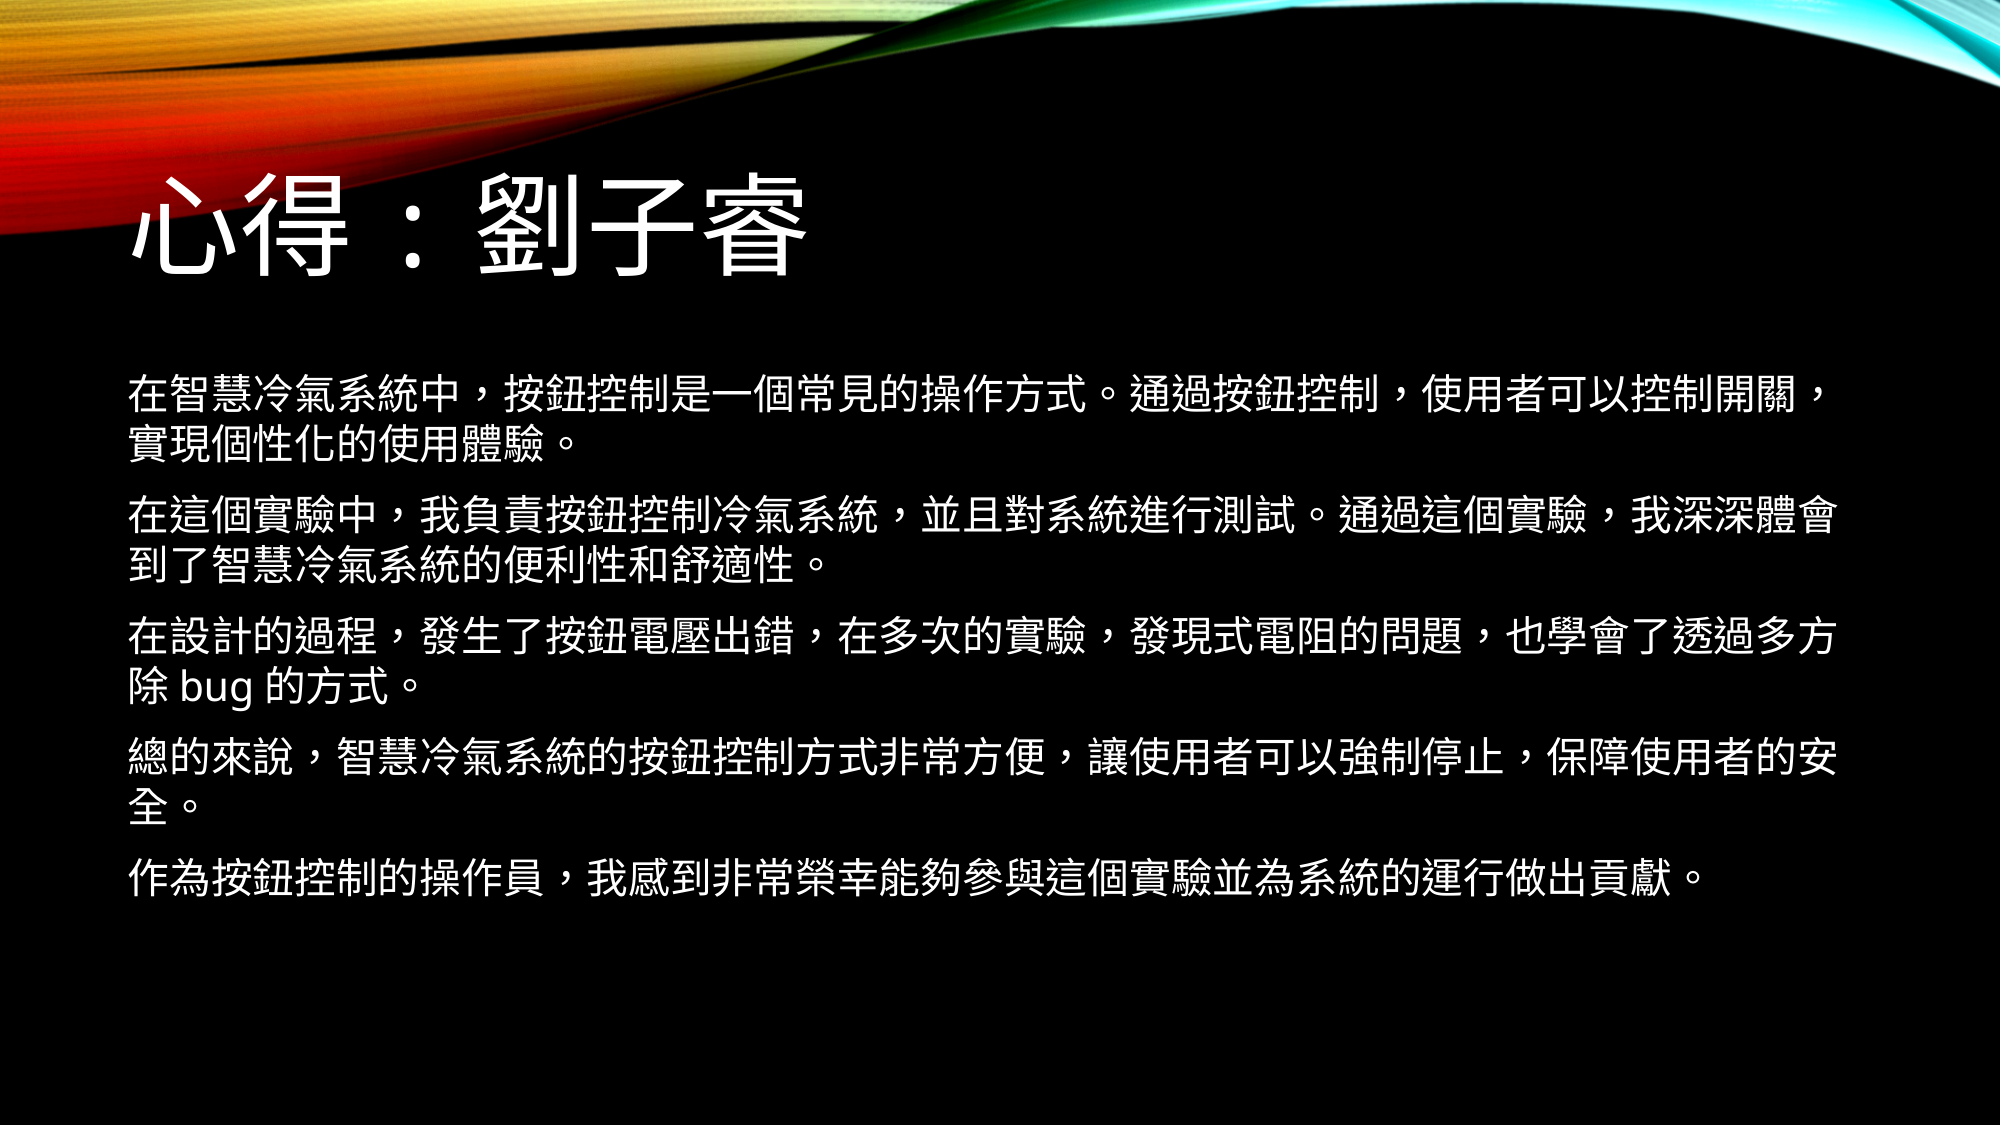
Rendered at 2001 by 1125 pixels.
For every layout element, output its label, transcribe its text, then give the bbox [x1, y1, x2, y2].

picture [0, 0, 2000, 237]
title 心得:劉子睿 [112, 125, 1888, 338]
list 在智慧冷氣系統中，按鈕控制是一個常見的操作方式。通過按鈕控制，使用者可以控制開關，實現個性化的使用體驗。 在這個實驗中，我負責按鈕控制冷氣系統，並且對系統進行測試。通過這個實驗，我深深體會到了智慧冷氣系統的便利性和舒適性。 在設計的過程，發生了按鈕電壓出錯，在多次的實驗，發現式電阻的問題，也學會了透過多方除bug的方式。 總的來說，智慧冷氣系統的按鈕控制方式非常方便，讓使用者可以強制停止，保障使用者的安全。 作為按鈕控制的操作員，我感到非常榮幸能夠參與這個實驗並為系統的運行做出貢獻。 [112, 360, 1888, 1021]
